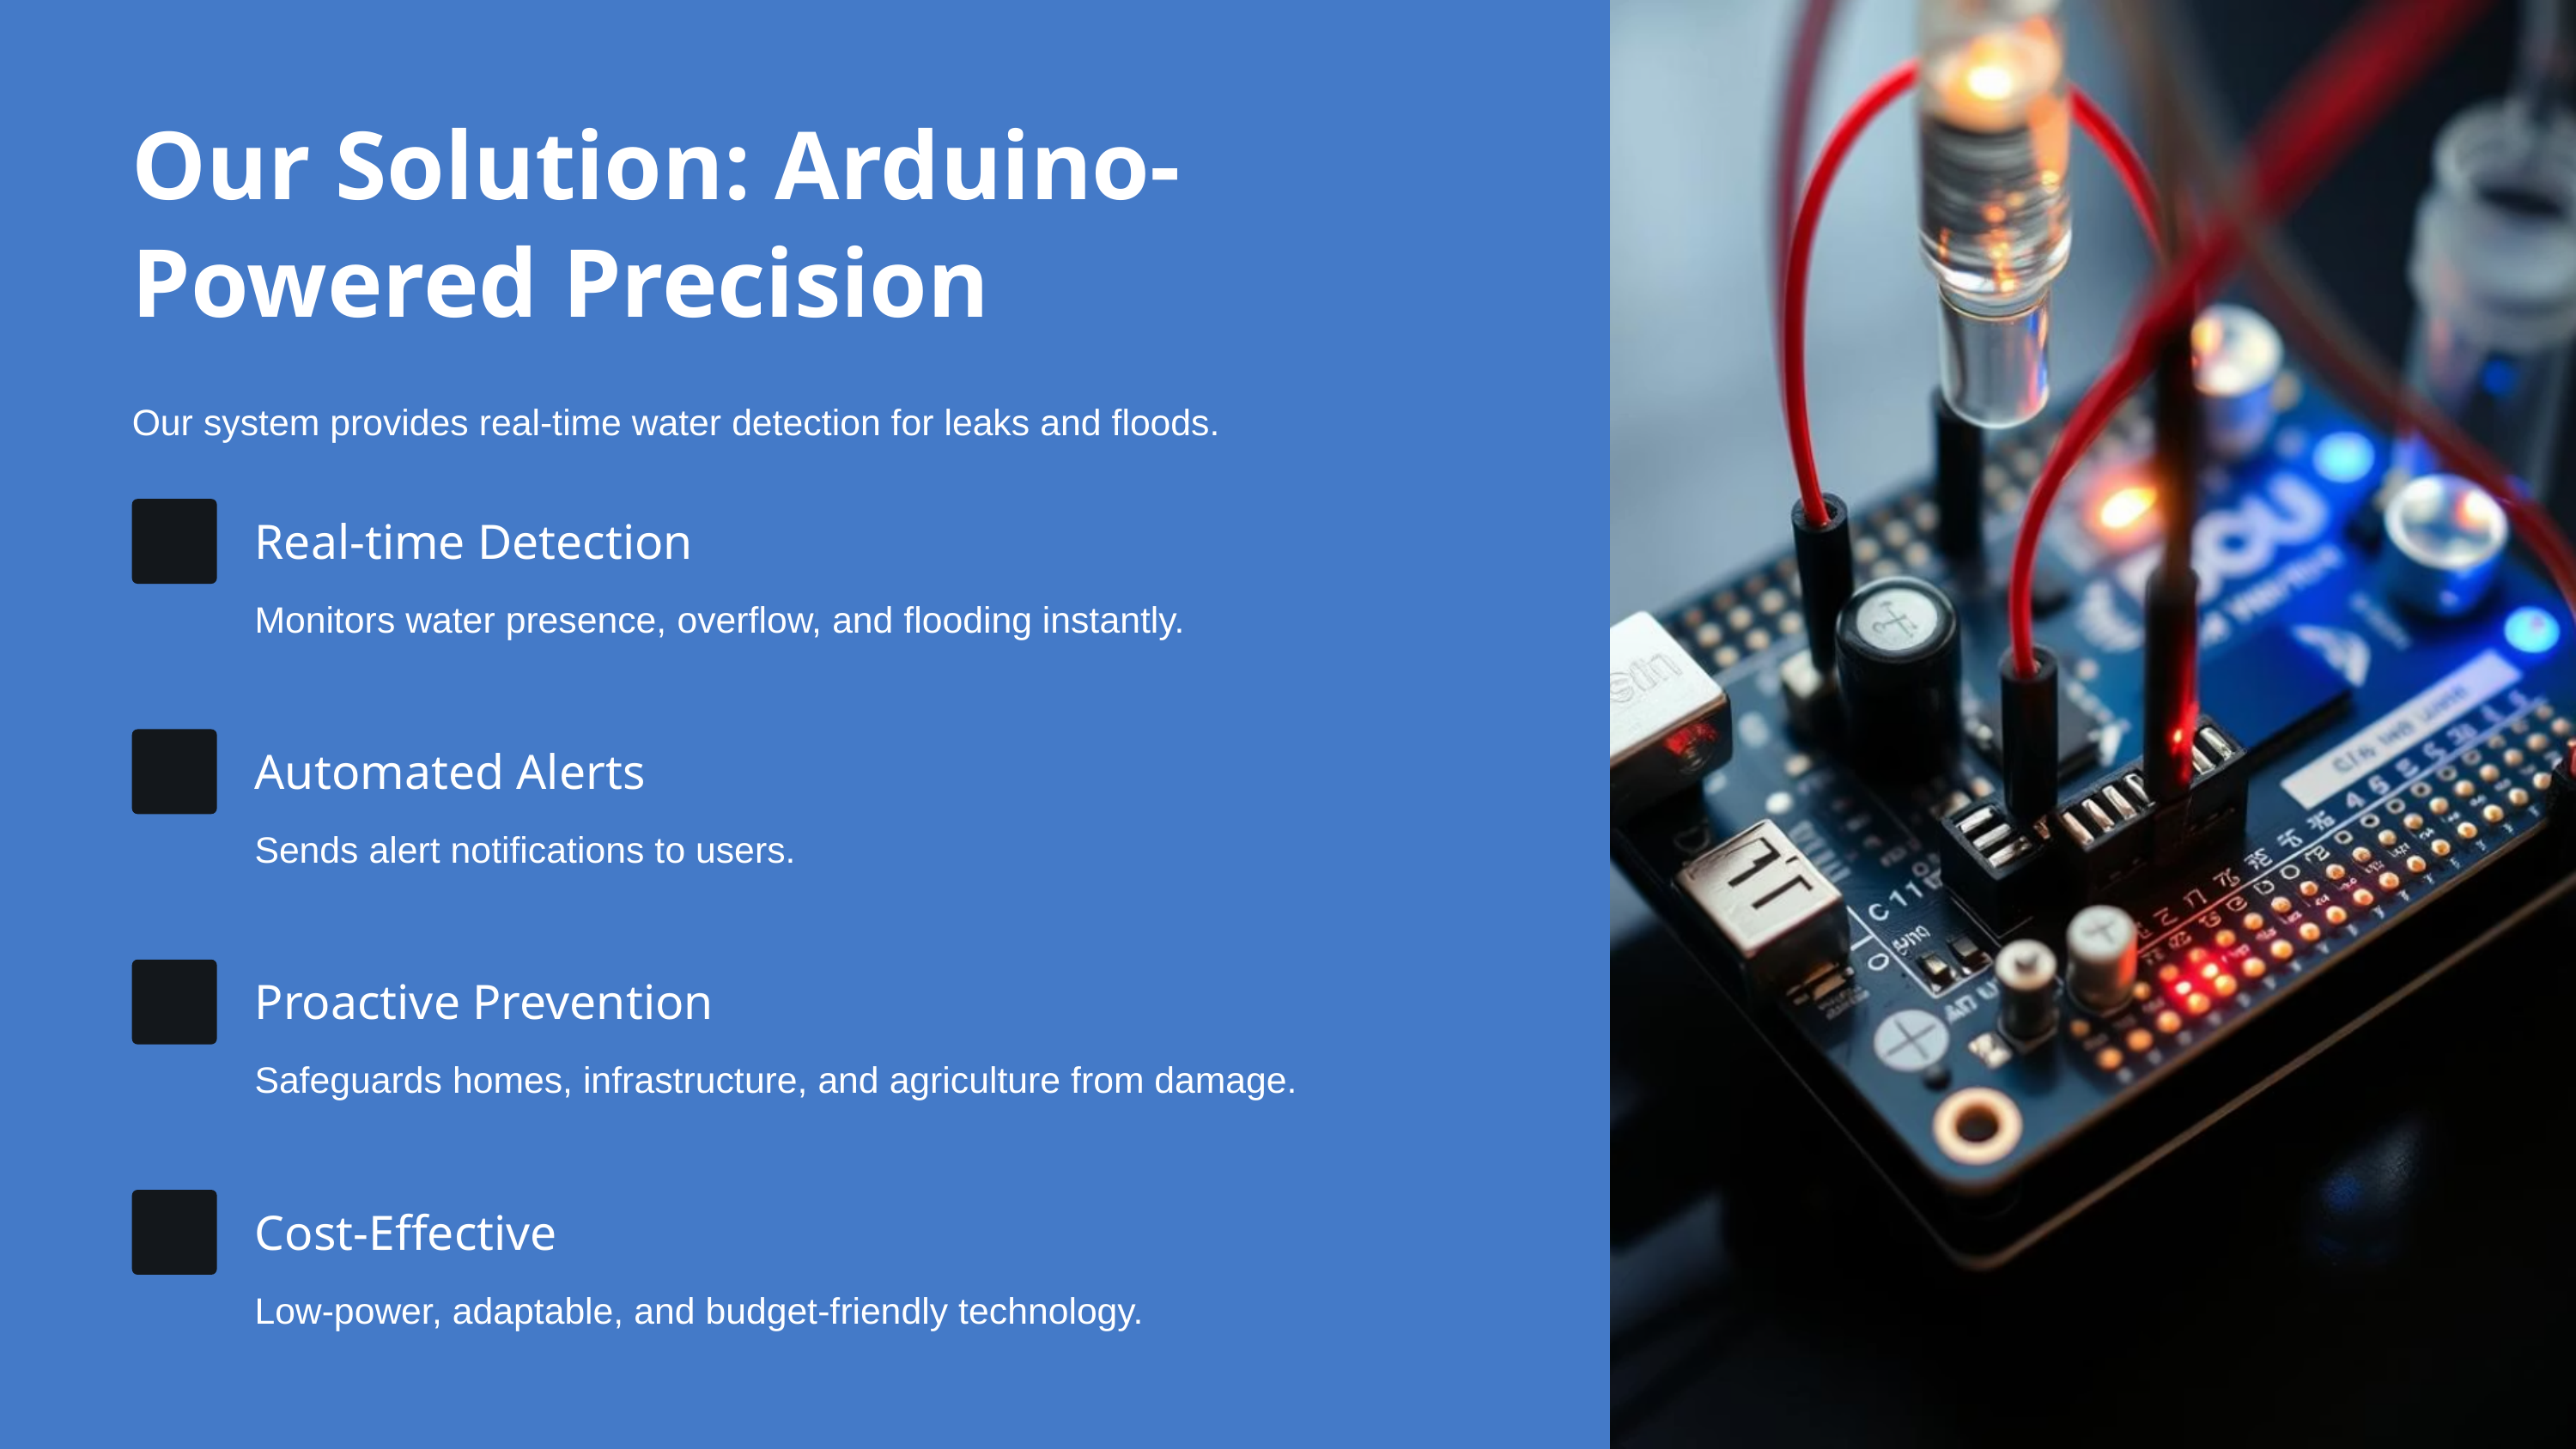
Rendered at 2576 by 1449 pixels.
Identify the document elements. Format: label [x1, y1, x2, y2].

text_box [131, 498, 217, 585]
text_box [131, 959, 217, 1045]
text_box [131, 1189, 217, 1276]
text_box [131, 729, 217, 815]
text_box [0, 0, 2576, 1449]
